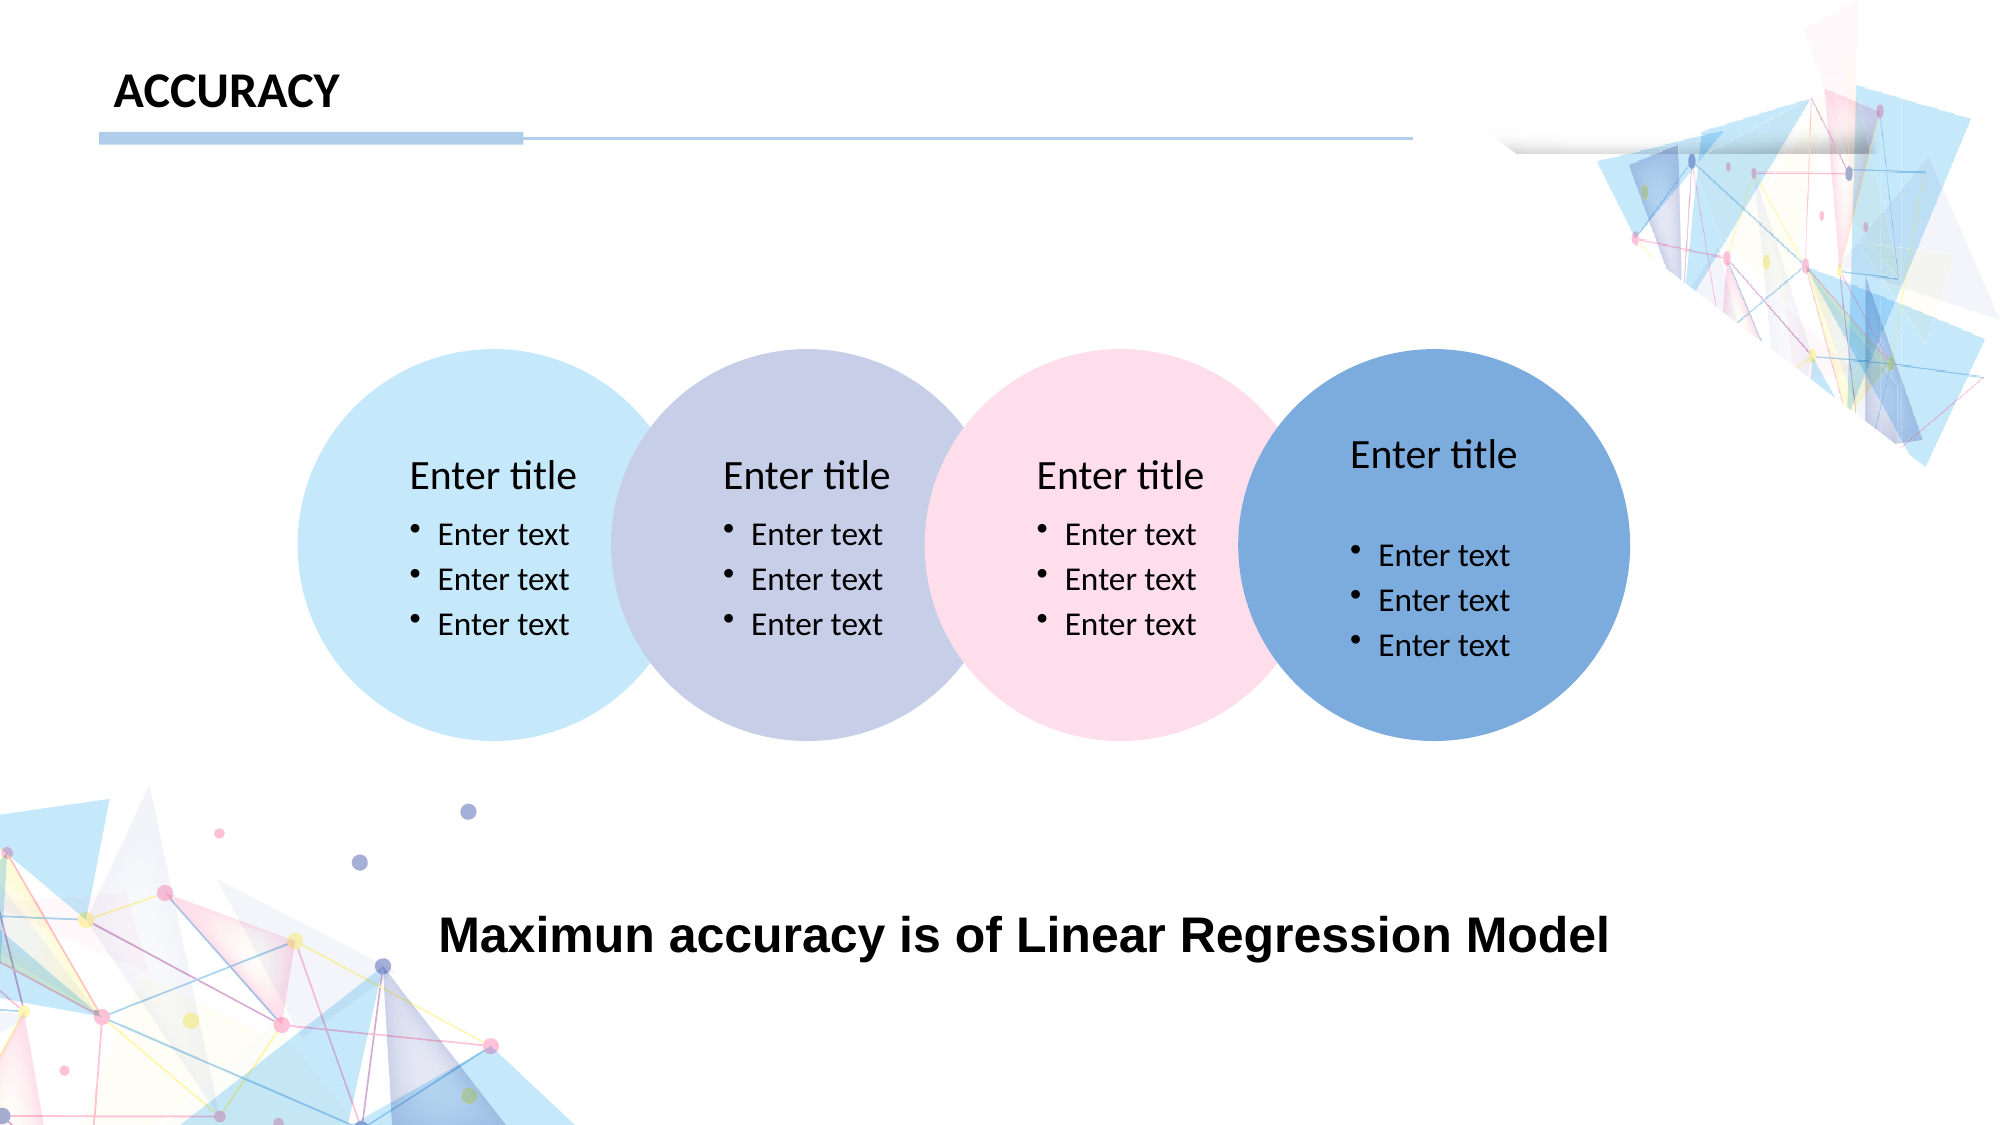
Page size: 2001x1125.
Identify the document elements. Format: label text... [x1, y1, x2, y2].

text_box ACCURACY [98, 49, 732, 185]
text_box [297, 195, 1631, 895]
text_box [99, 131, 1414, 145]
text_box Maximun accuracy is of Linear Regression Model [423, 895, 1631, 970]
